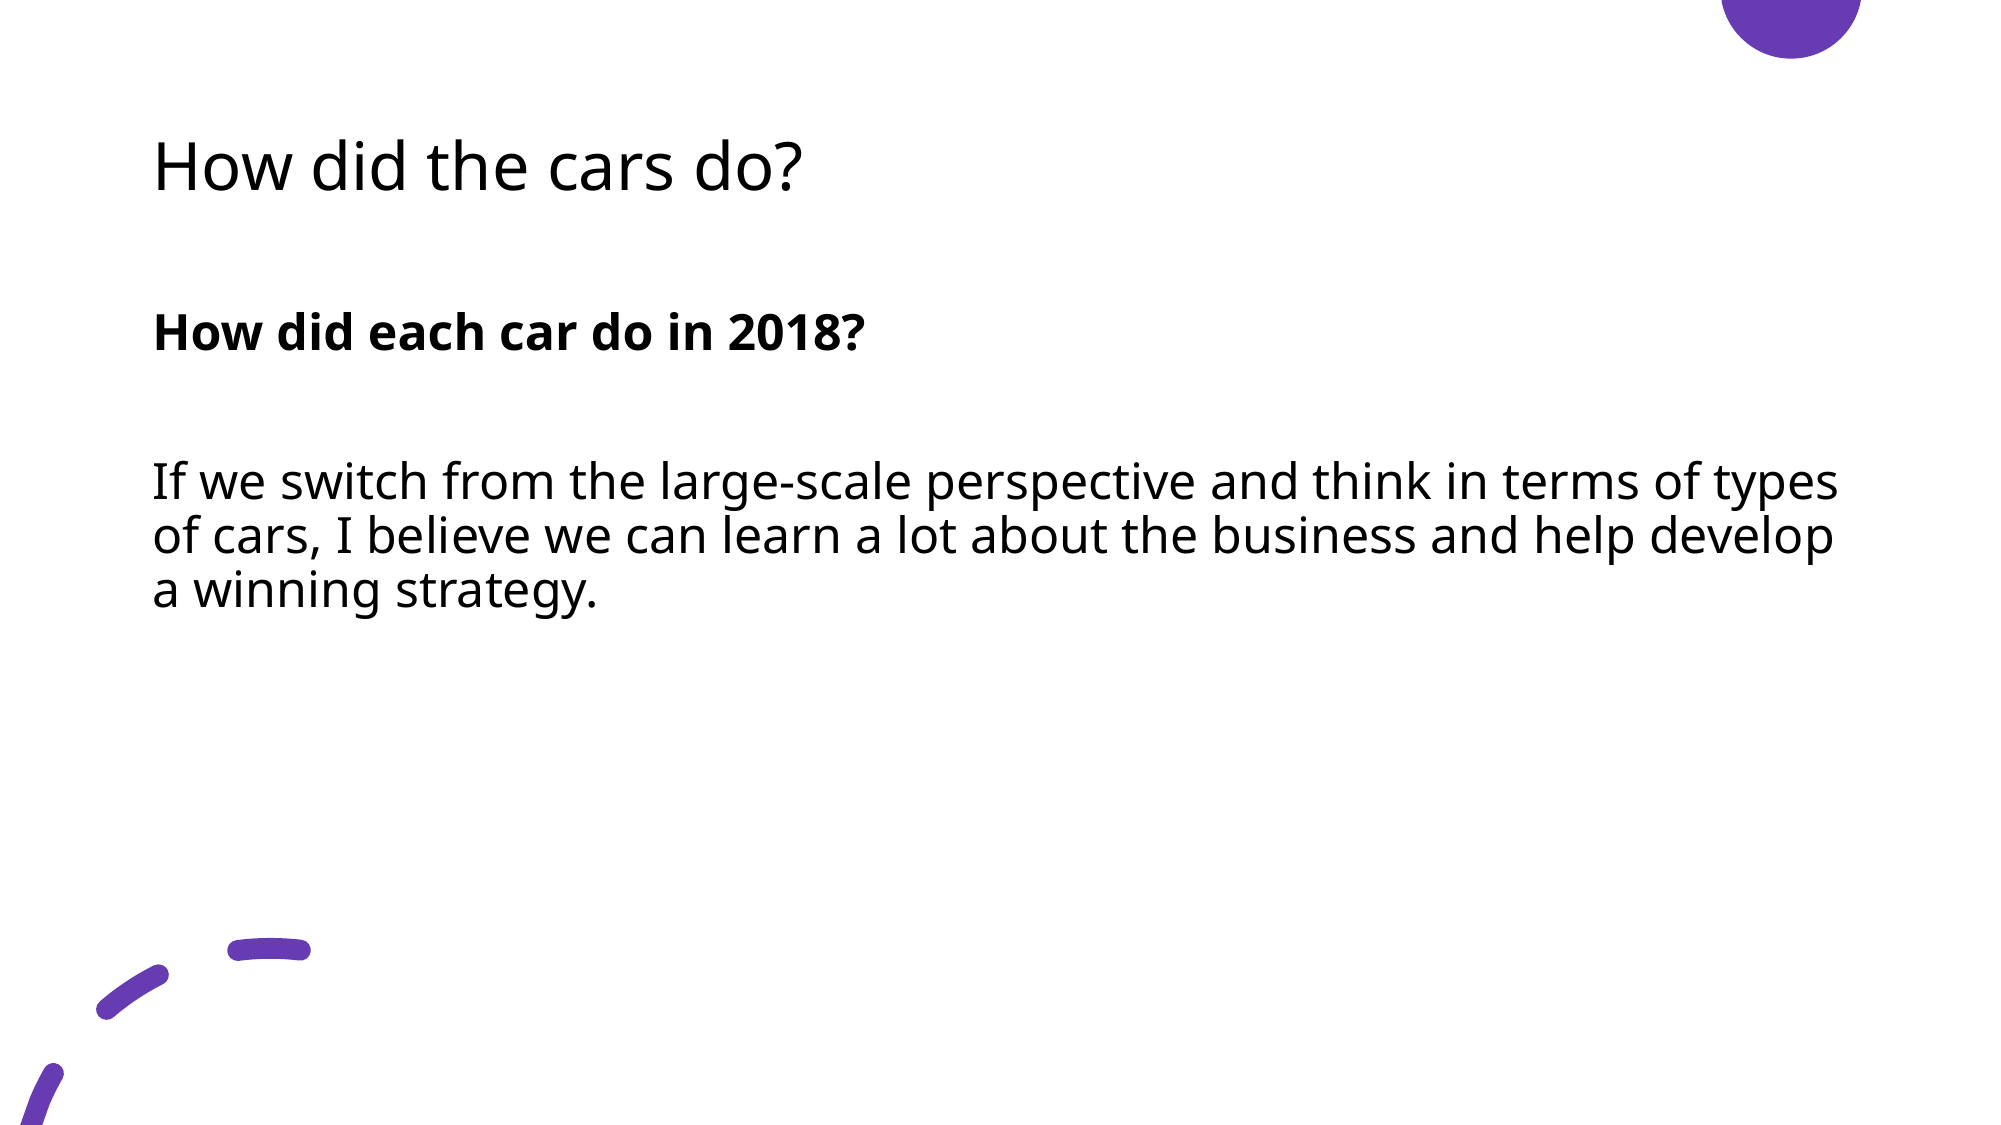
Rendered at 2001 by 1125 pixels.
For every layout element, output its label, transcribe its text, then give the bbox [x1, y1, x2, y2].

title How did the cars do? [137, 59, 1863, 278]
list How did each car do in 2018? If we switch from the large-scale perspective and think in terms of types of cars, I believe we can learn a lot about the business and help develop a winning strategy. [137, 299, 1863, 933]
